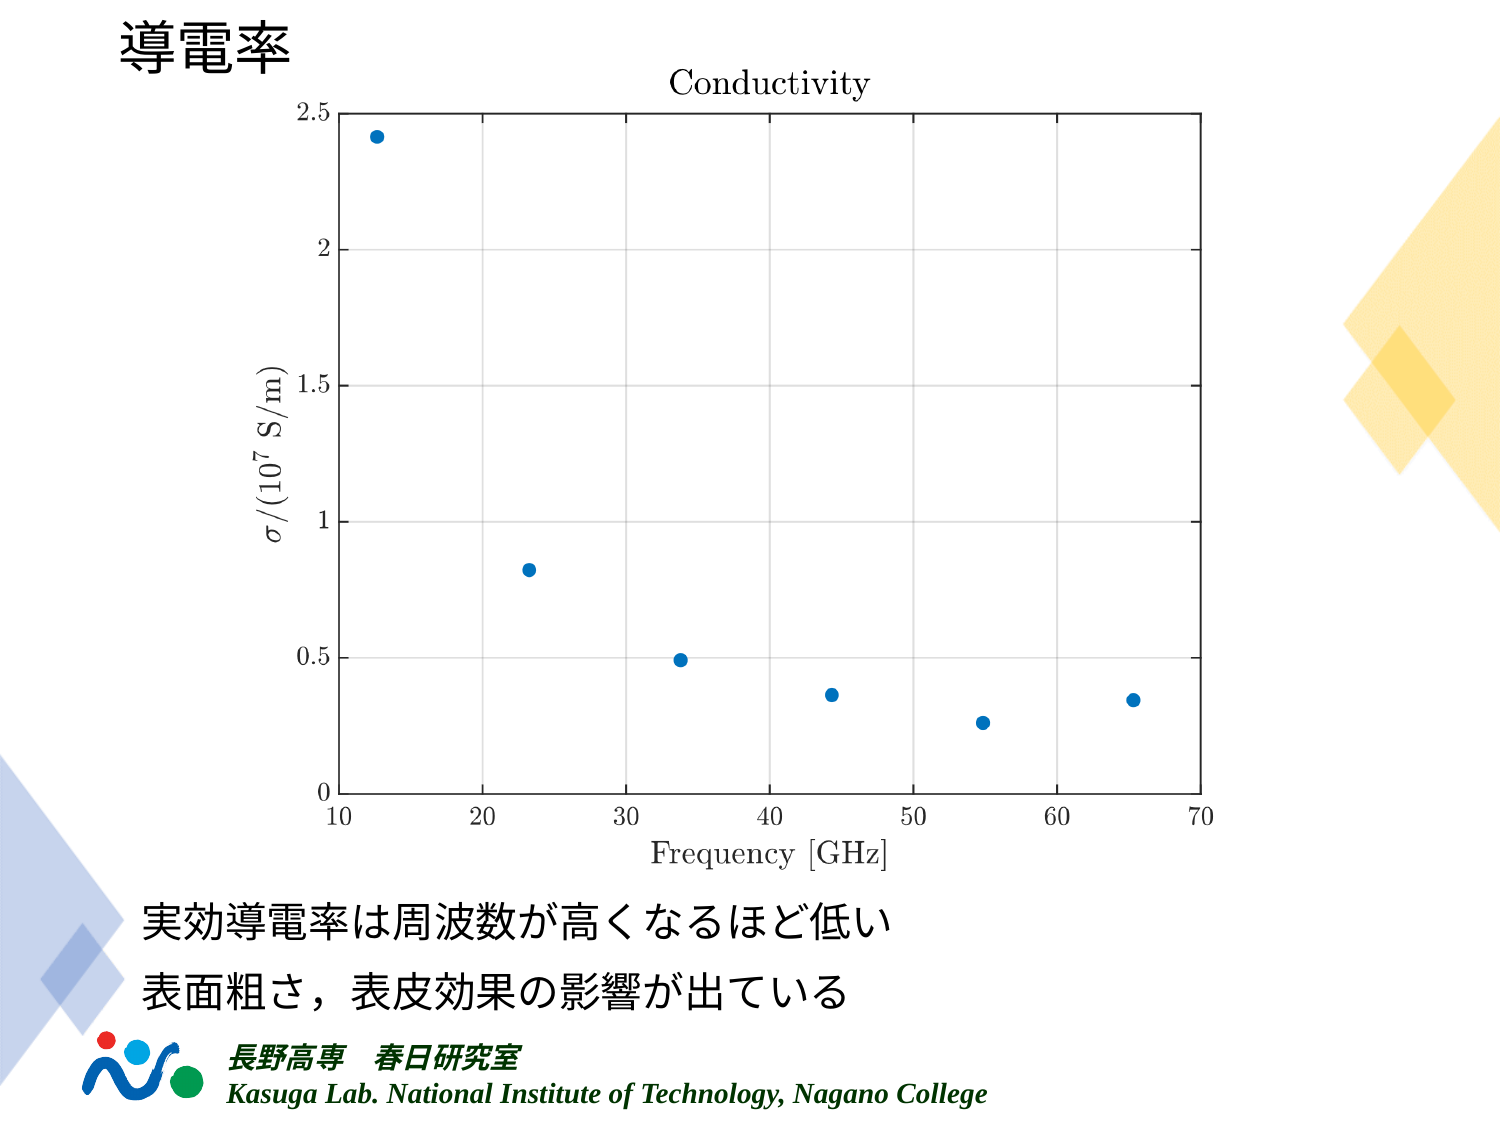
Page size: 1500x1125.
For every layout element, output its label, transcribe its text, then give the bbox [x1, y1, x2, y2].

picture [0, 0, 1500, 1125]
text_box 実効導電率は周波数が高くなるほど低い 表面粗さ，表皮効果の影響が出ている [126, 885, 933, 1024]
title 導電率 [103, 0, 1397, 103]
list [194, 51, 1306, 886]
